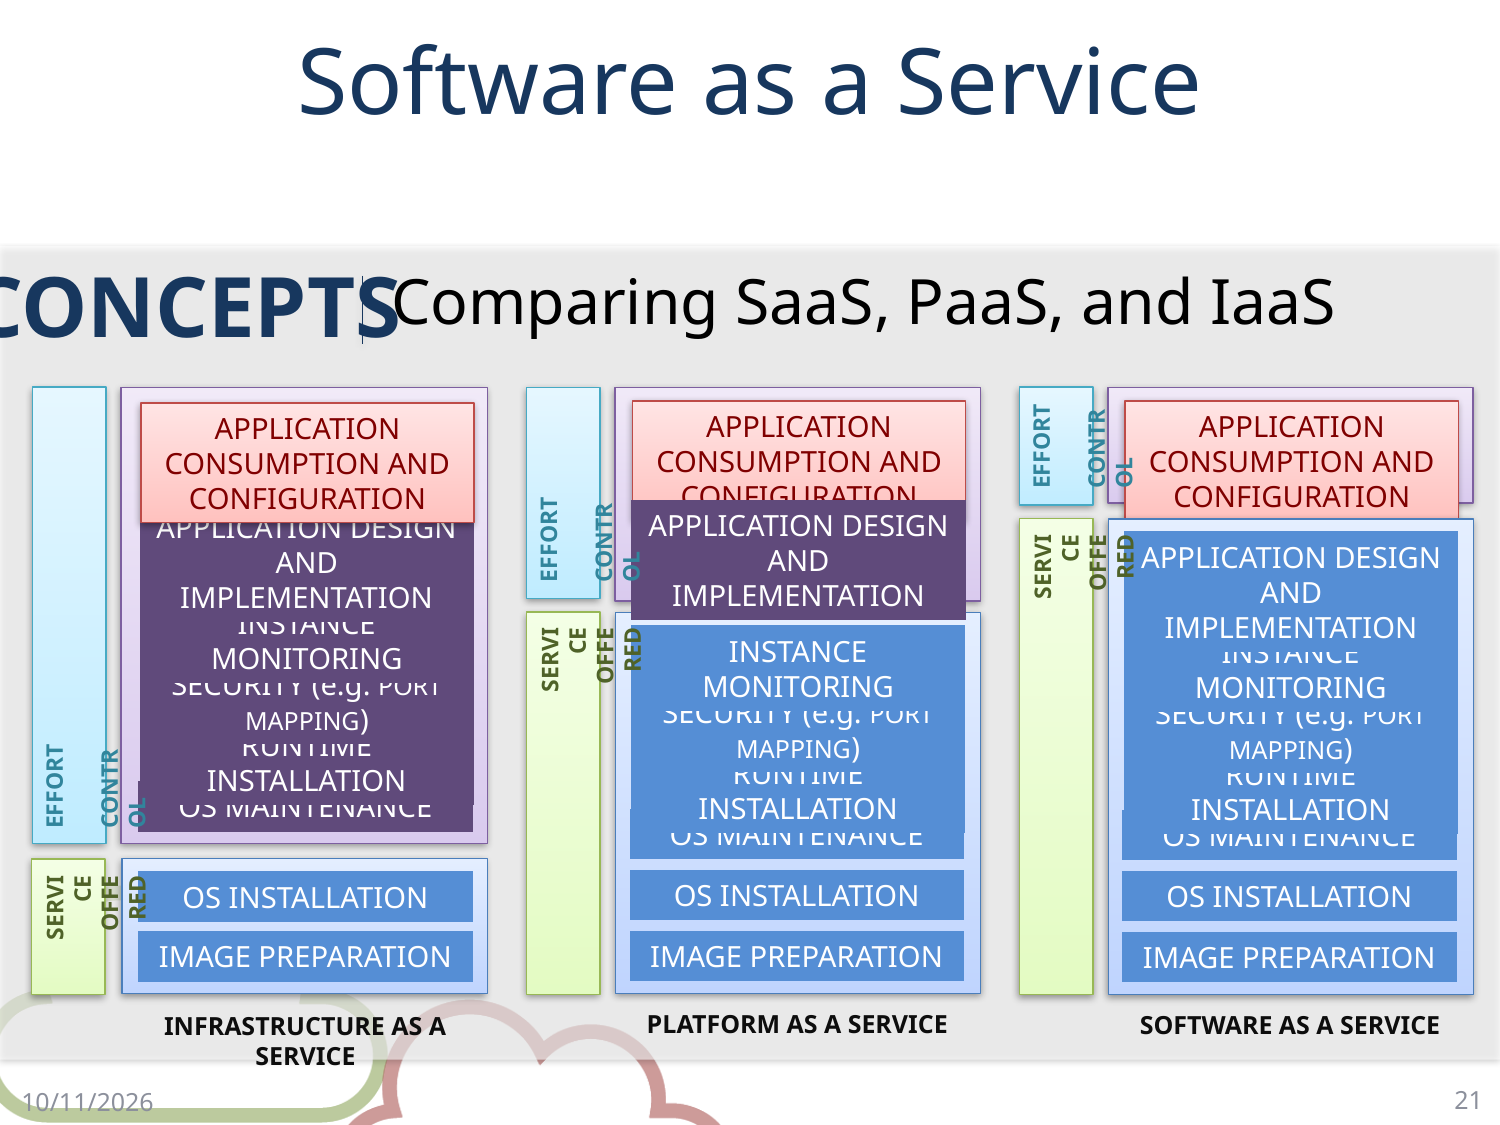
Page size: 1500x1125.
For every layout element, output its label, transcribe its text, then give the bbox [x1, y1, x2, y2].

text_box PLATFORM AS A SERVICE [616, 1002, 979, 1046]
slide_number 21 [1147, 1071, 1498, 1125]
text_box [526, 611, 601, 995]
title Software as a Service [0, 0, 1500, 173]
text_box CONCEPTS [0, 247, 416, 362]
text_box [120, 387, 488, 844]
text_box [32, 386, 107, 844]
text_box SOFTWARE AS A SERVICE [1109, 1004, 1471, 1047]
text_box Comparing SaaS, PaaS, and IaaS [376, 254, 1487, 345]
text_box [526, 387, 601, 599]
text_box INFRASTRUCTURE AS A SERVICE [124, 1003, 486, 1078]
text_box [1107, 387, 1474, 504]
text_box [1019, 386, 1094, 506]
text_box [1019, 518, 1094, 995]
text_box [1108, 518, 1474, 995]
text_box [615, 612, 981, 994]
text_box [0, 245, 1500, 1060]
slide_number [6, 1073, 357, 1125]
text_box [121, 858, 488, 994]
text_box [614, 387, 981, 602]
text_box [31, 858, 106, 995]
